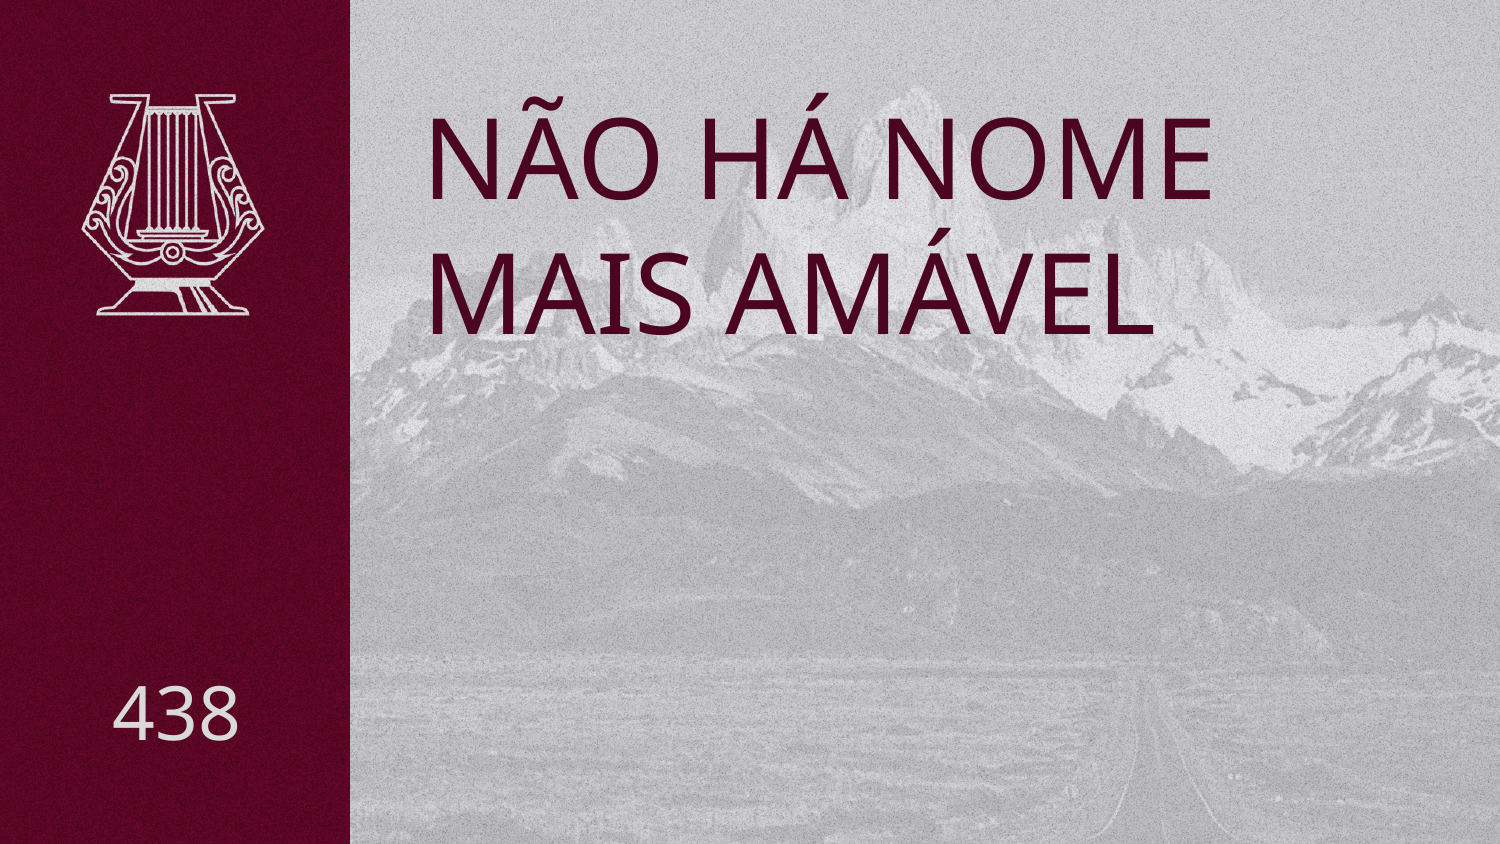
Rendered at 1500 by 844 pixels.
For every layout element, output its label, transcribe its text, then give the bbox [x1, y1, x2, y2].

list 438 [76, 658, 278, 765]
picture [0, 0, 1500, 844]
title NÃO HÁ NOME MAIS AMÁVEL [407, 79, 1447, 777]
